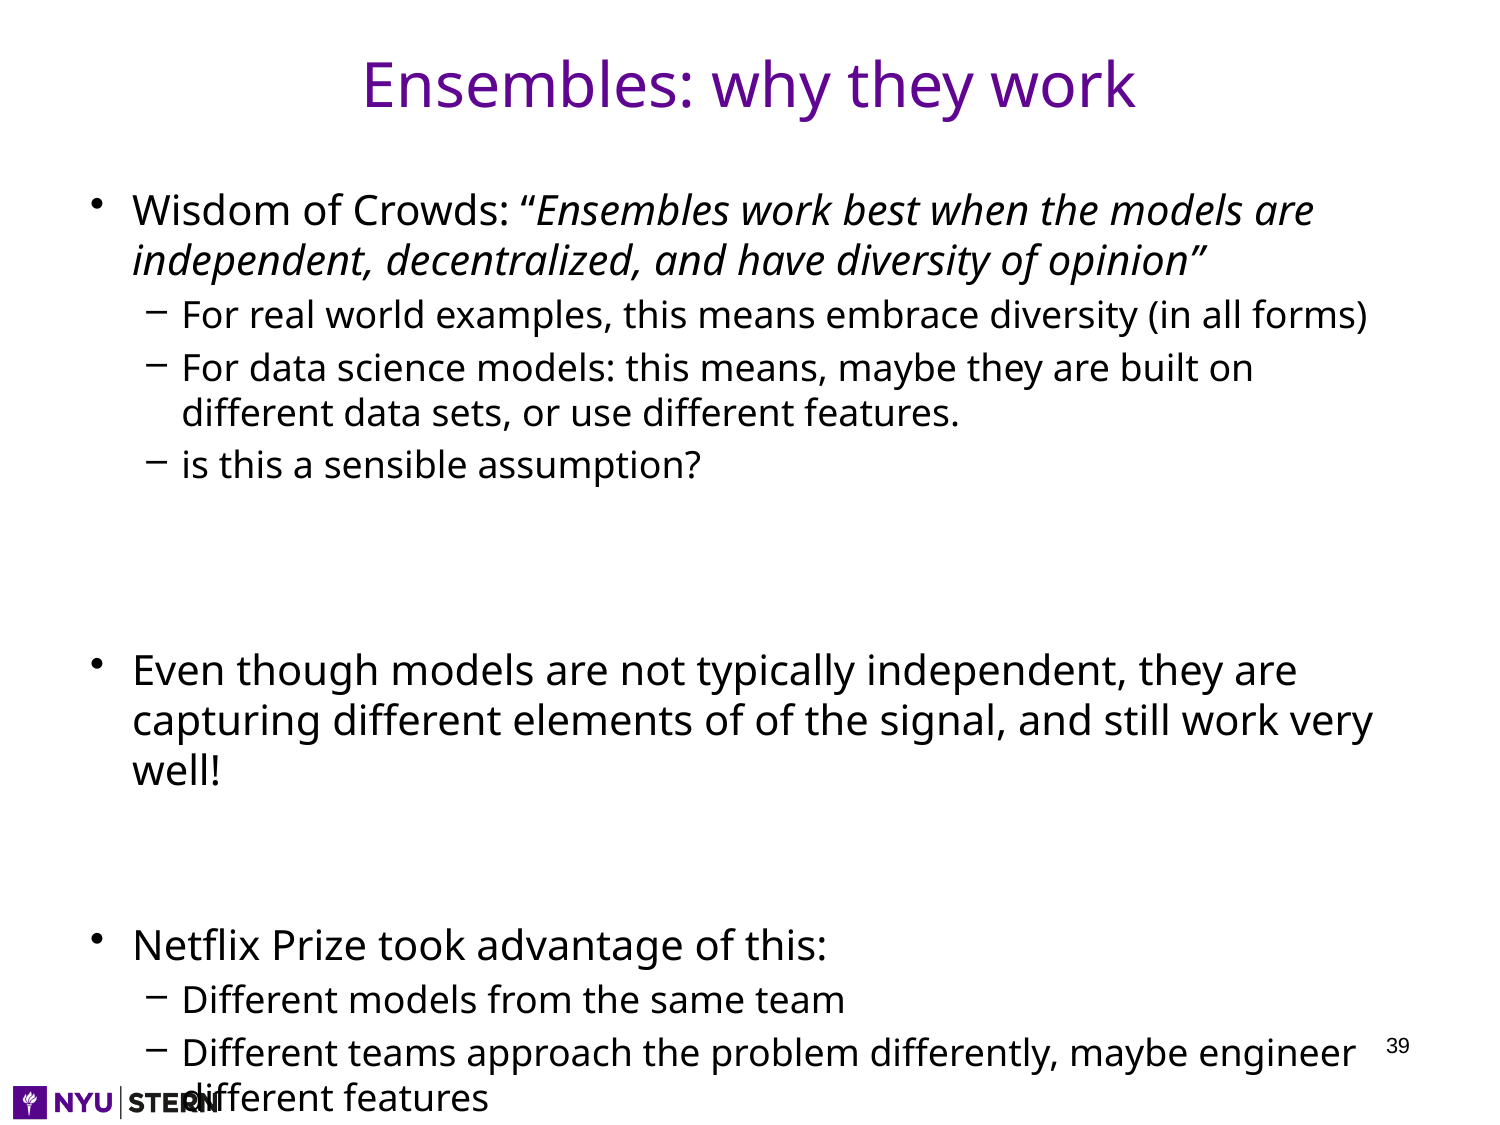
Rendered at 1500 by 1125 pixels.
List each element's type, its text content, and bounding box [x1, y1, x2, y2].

picture [0, 1038, 230, 1125]
slide_number 39 [1074, 1024, 1426, 1103]
title Ensembles: why they work [75, 22, 1425, 142]
list Wisdom of Crowds: “Ensembles work best when the models are independent, decentralized, and have diversity of opinion” For real world examples, this means embrace diversity (in all forms) For data science models: this means, maybe they are built on different data sets, or use different features. is this a sensible assumption? Even though models are not typically independent, they are capturing different elements of of the signal, and still work very well! Netflix Prize took advantage of this: Different models from the same team Different teams approach the problem differently, maybe engineer different features [75, 176, 1425, 967]
